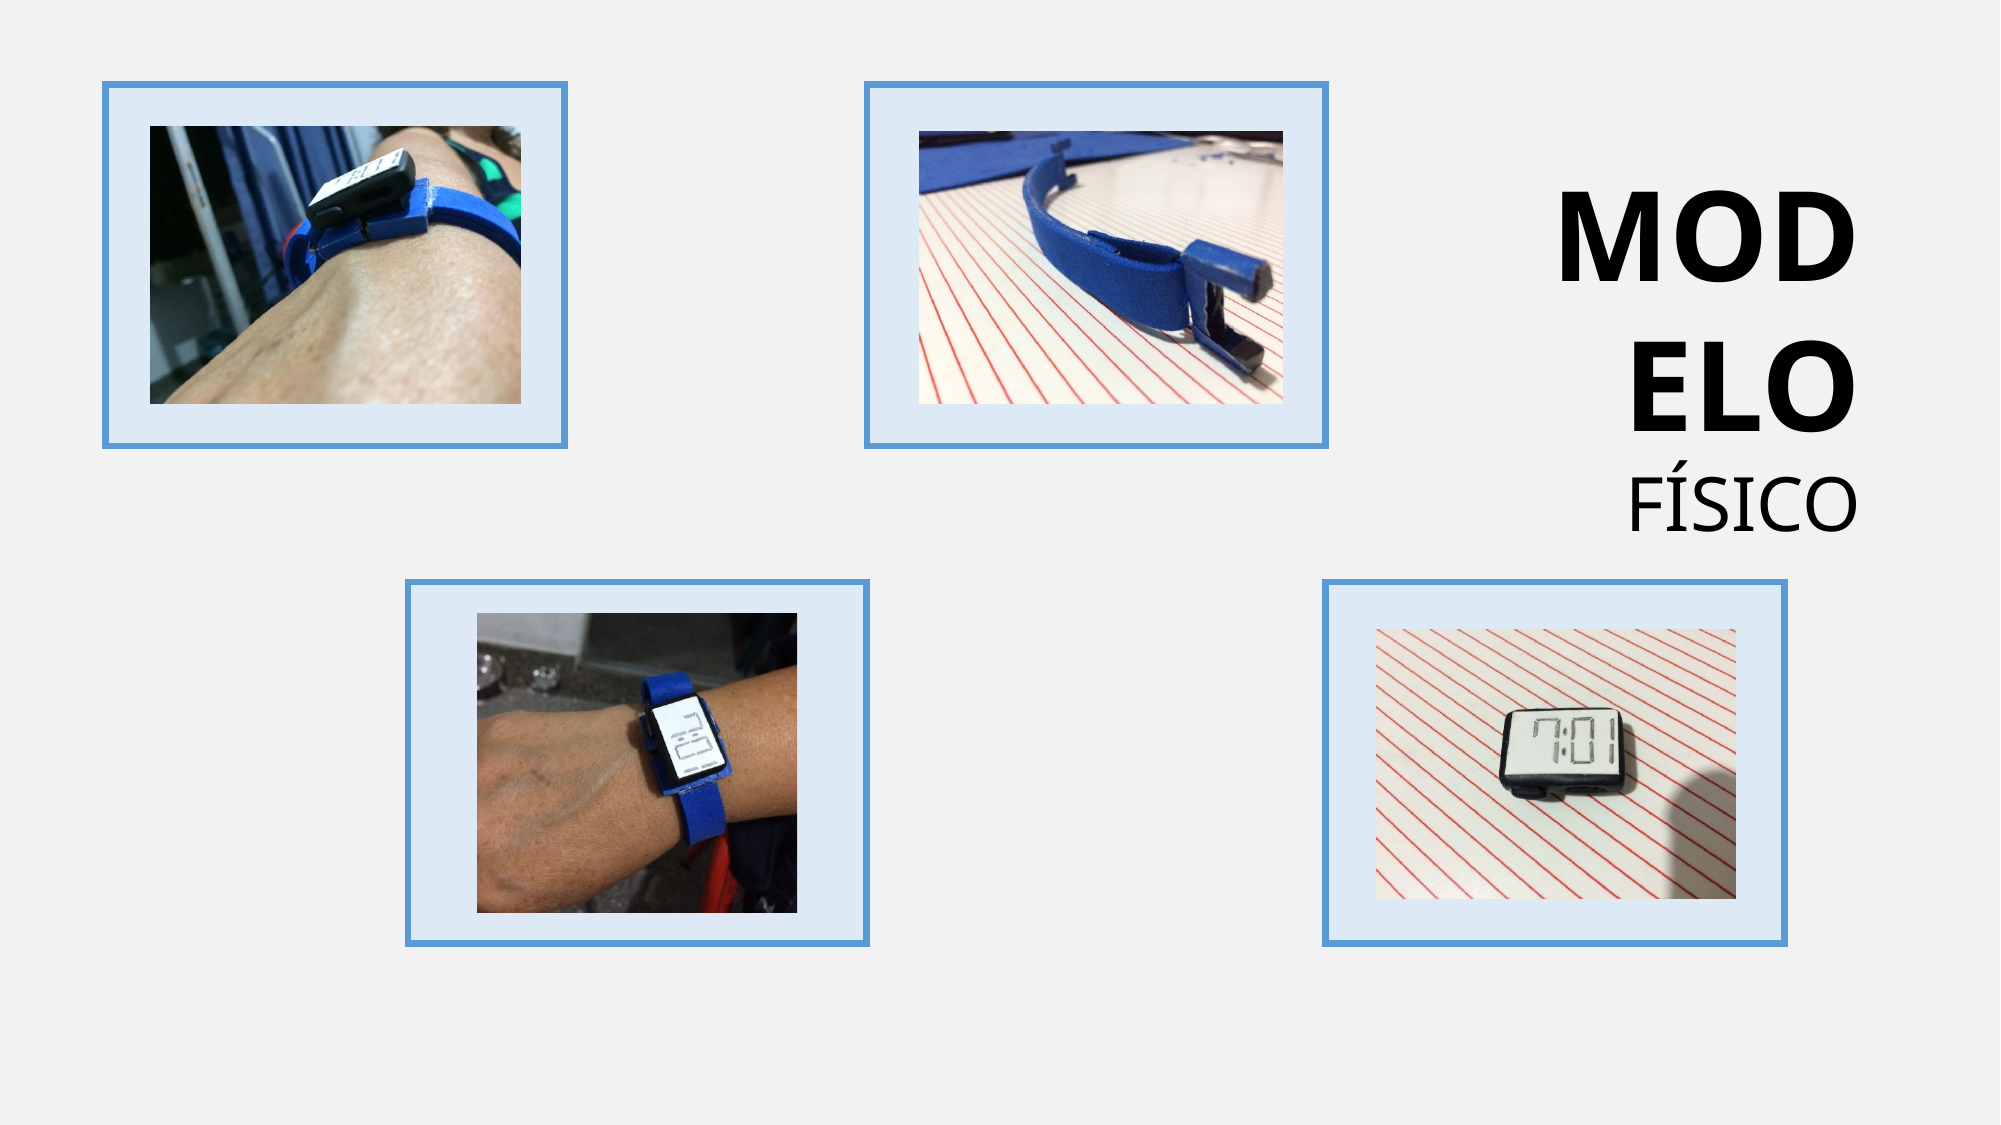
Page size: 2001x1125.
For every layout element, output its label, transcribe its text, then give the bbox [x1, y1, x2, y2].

text_box [407, 582, 867, 944]
text_box MODELO FÍSICO [1527, 149, 1877, 407]
text_box [1325, 582, 1785, 944]
text_box [866, 84, 1326, 446]
picture [919, 131, 1283, 405]
picture [476, 613, 798, 913]
picture [1376, 629, 1736, 899]
text_box [105, 84, 565, 446]
picture [149, 125, 521, 405]
